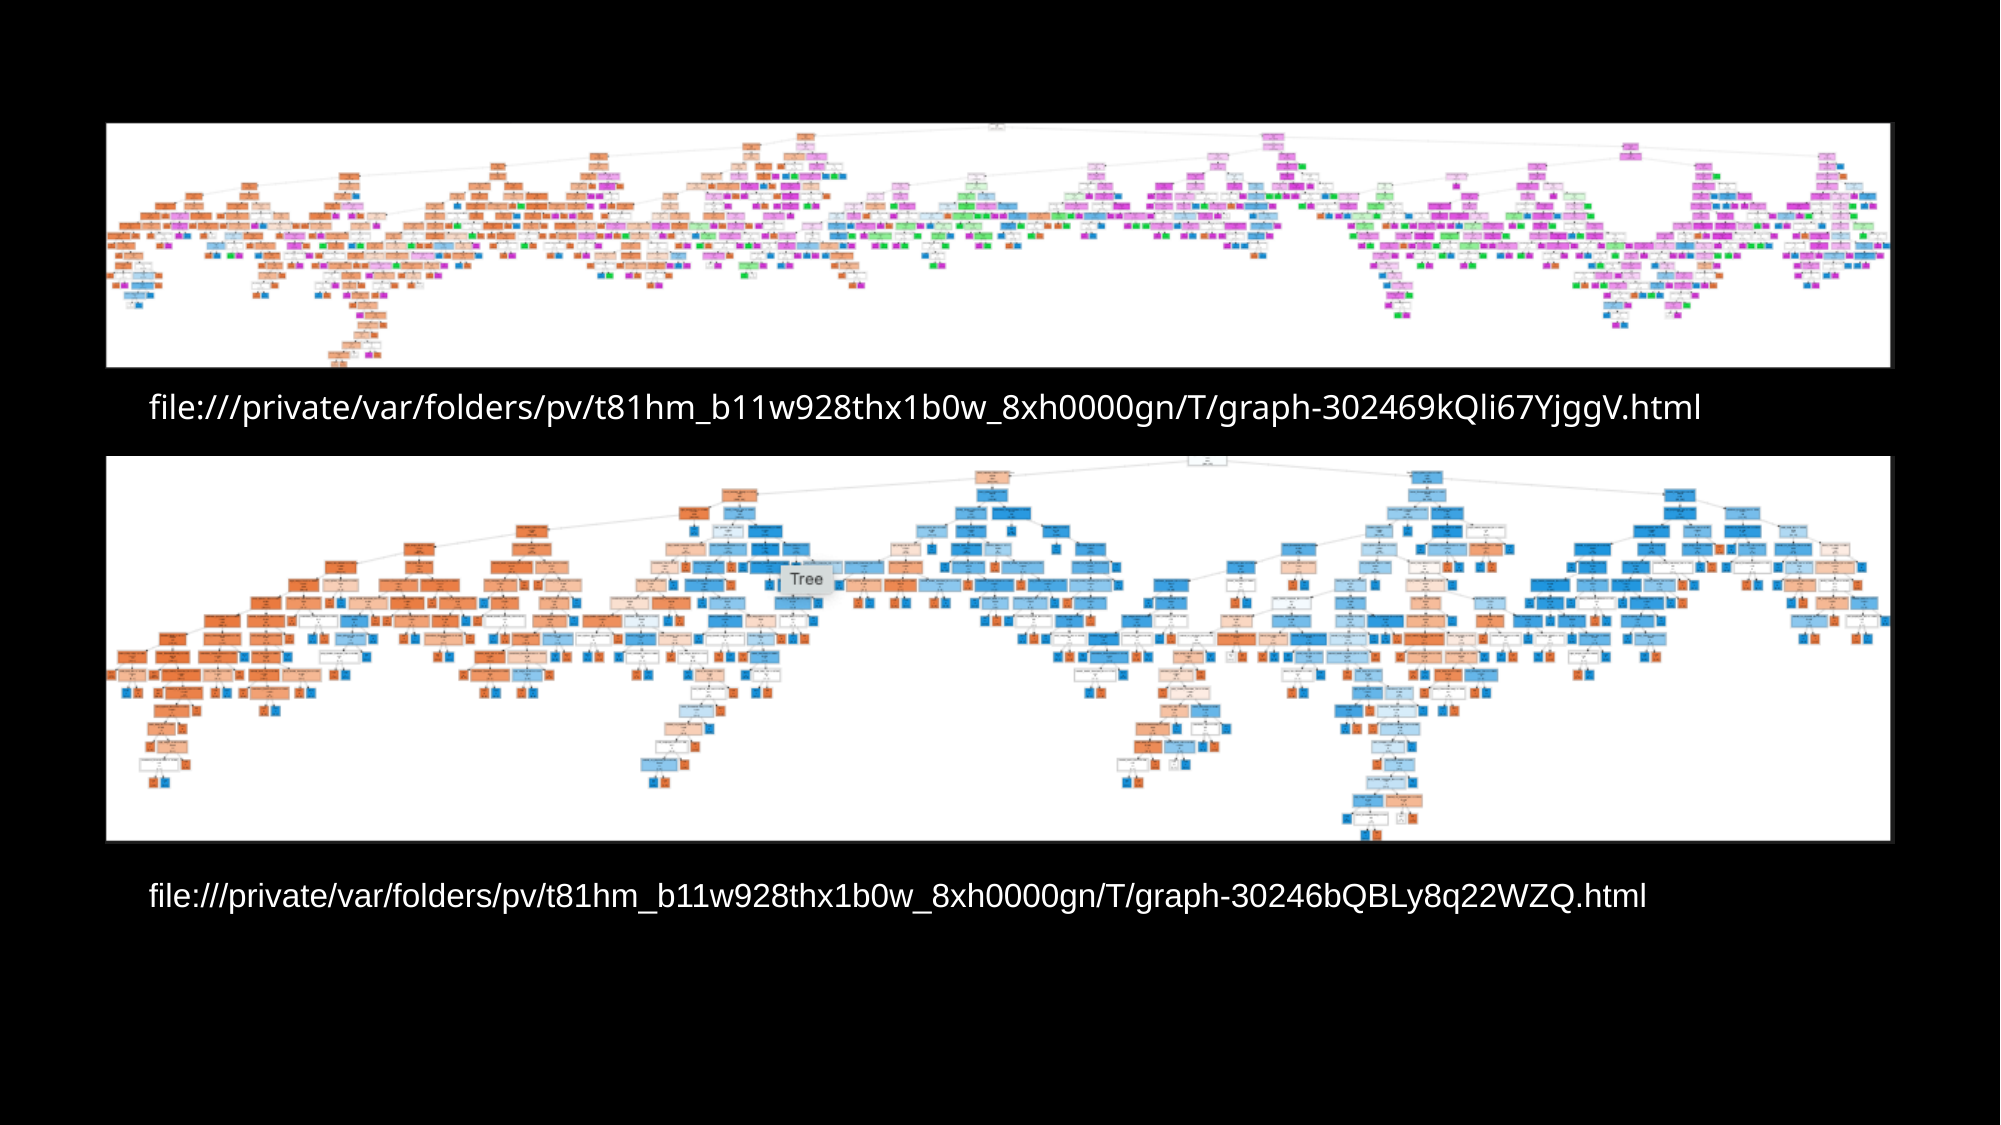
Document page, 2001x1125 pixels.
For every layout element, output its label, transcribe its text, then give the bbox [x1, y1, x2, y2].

picture [105, 455, 1895, 844]
text_box file:///private/var/folders/pv/t81hm_b11w928thx1b0w_8xh0000gn/T/graph-30246bQBLy8q22WZQ.html [133, 866, 1774, 1014]
picture [105, 122, 1895, 369]
text_box file:///private/var/folders/pv/t81hm_b11w928thx1b0w_8xh0000gn/T/graph-302469kQli67YjggV.html [133, 378, 1841, 434]
